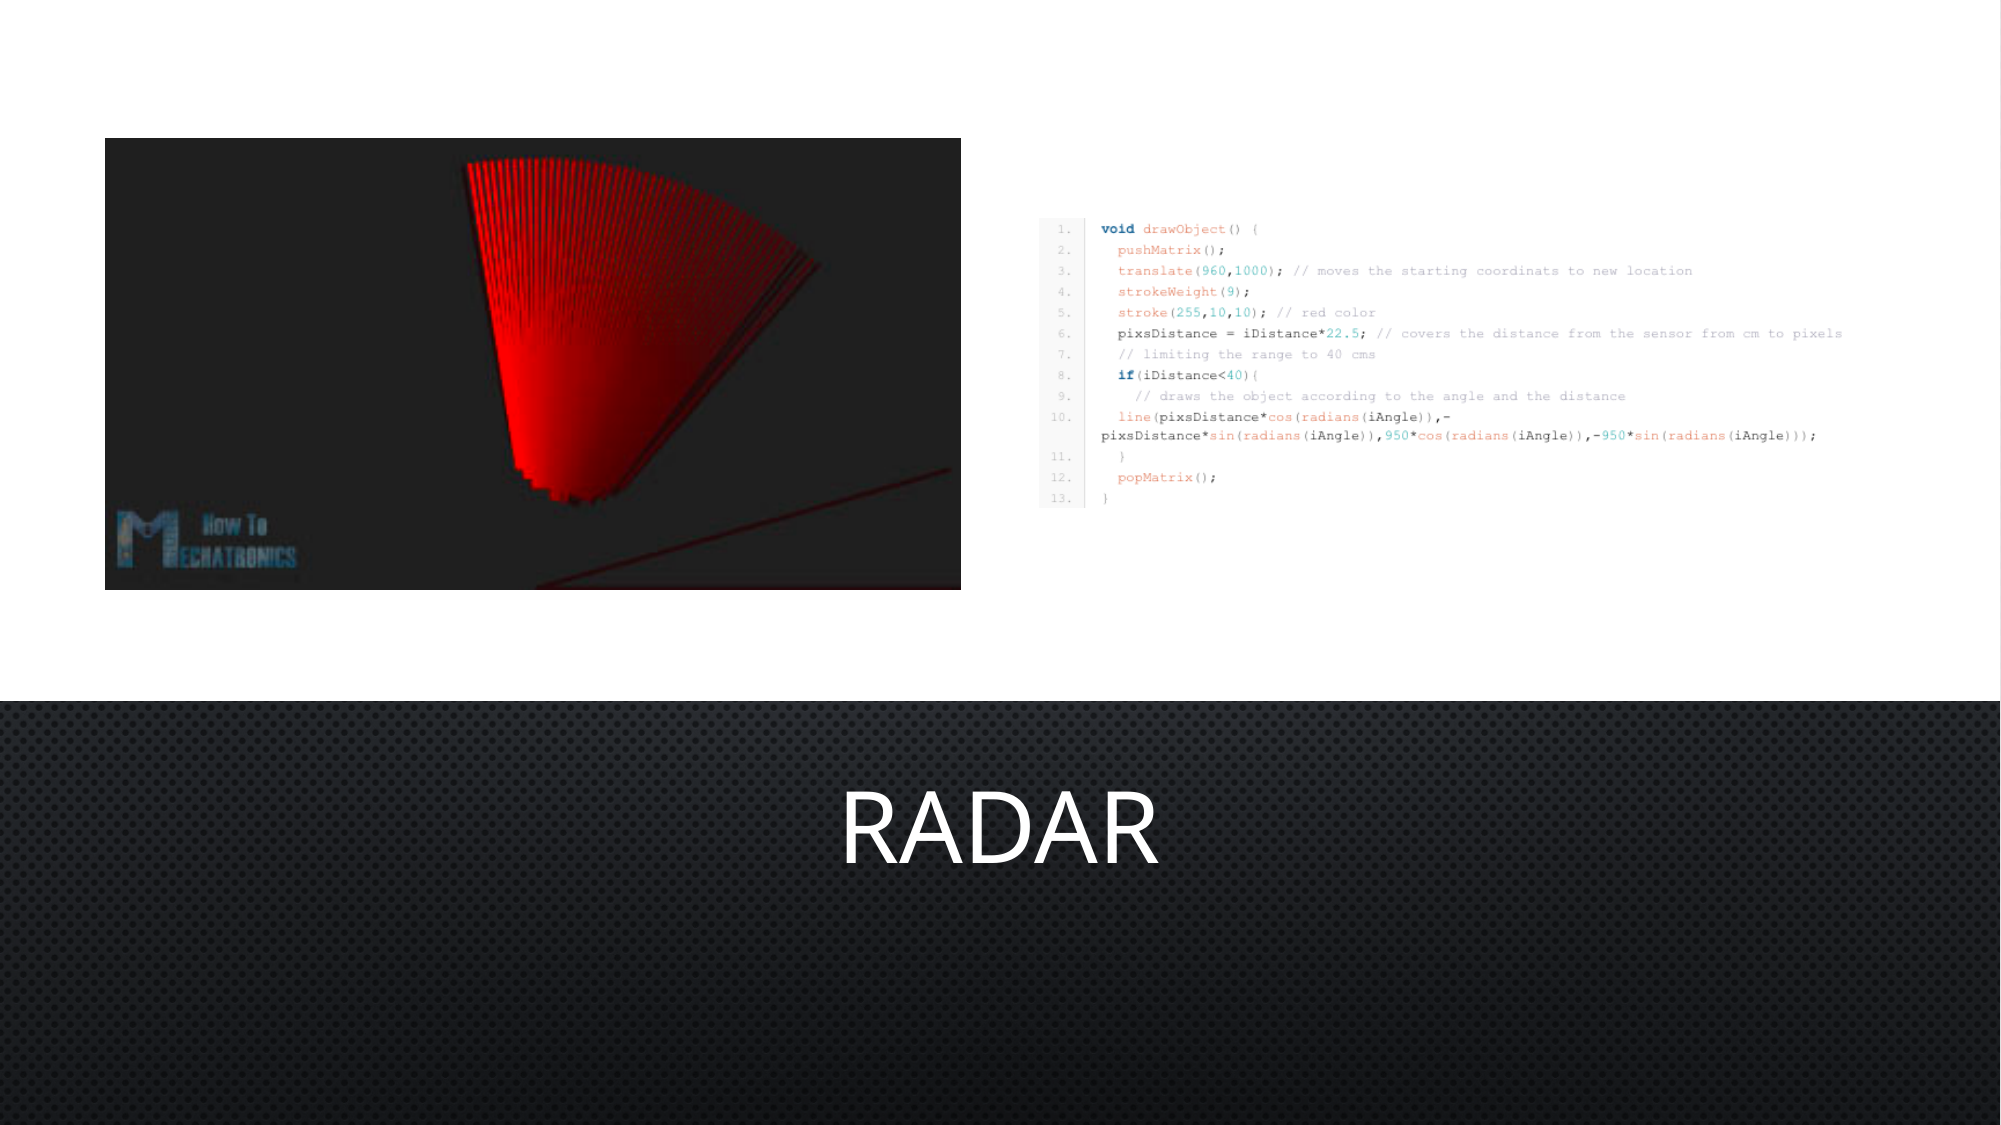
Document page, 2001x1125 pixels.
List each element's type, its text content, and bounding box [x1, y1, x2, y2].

picture [1039, 218, 1896, 508]
title radar [162, 715, 1836, 891]
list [104, 137, 961, 590]
text_box [0, 0, 2000, 703]
